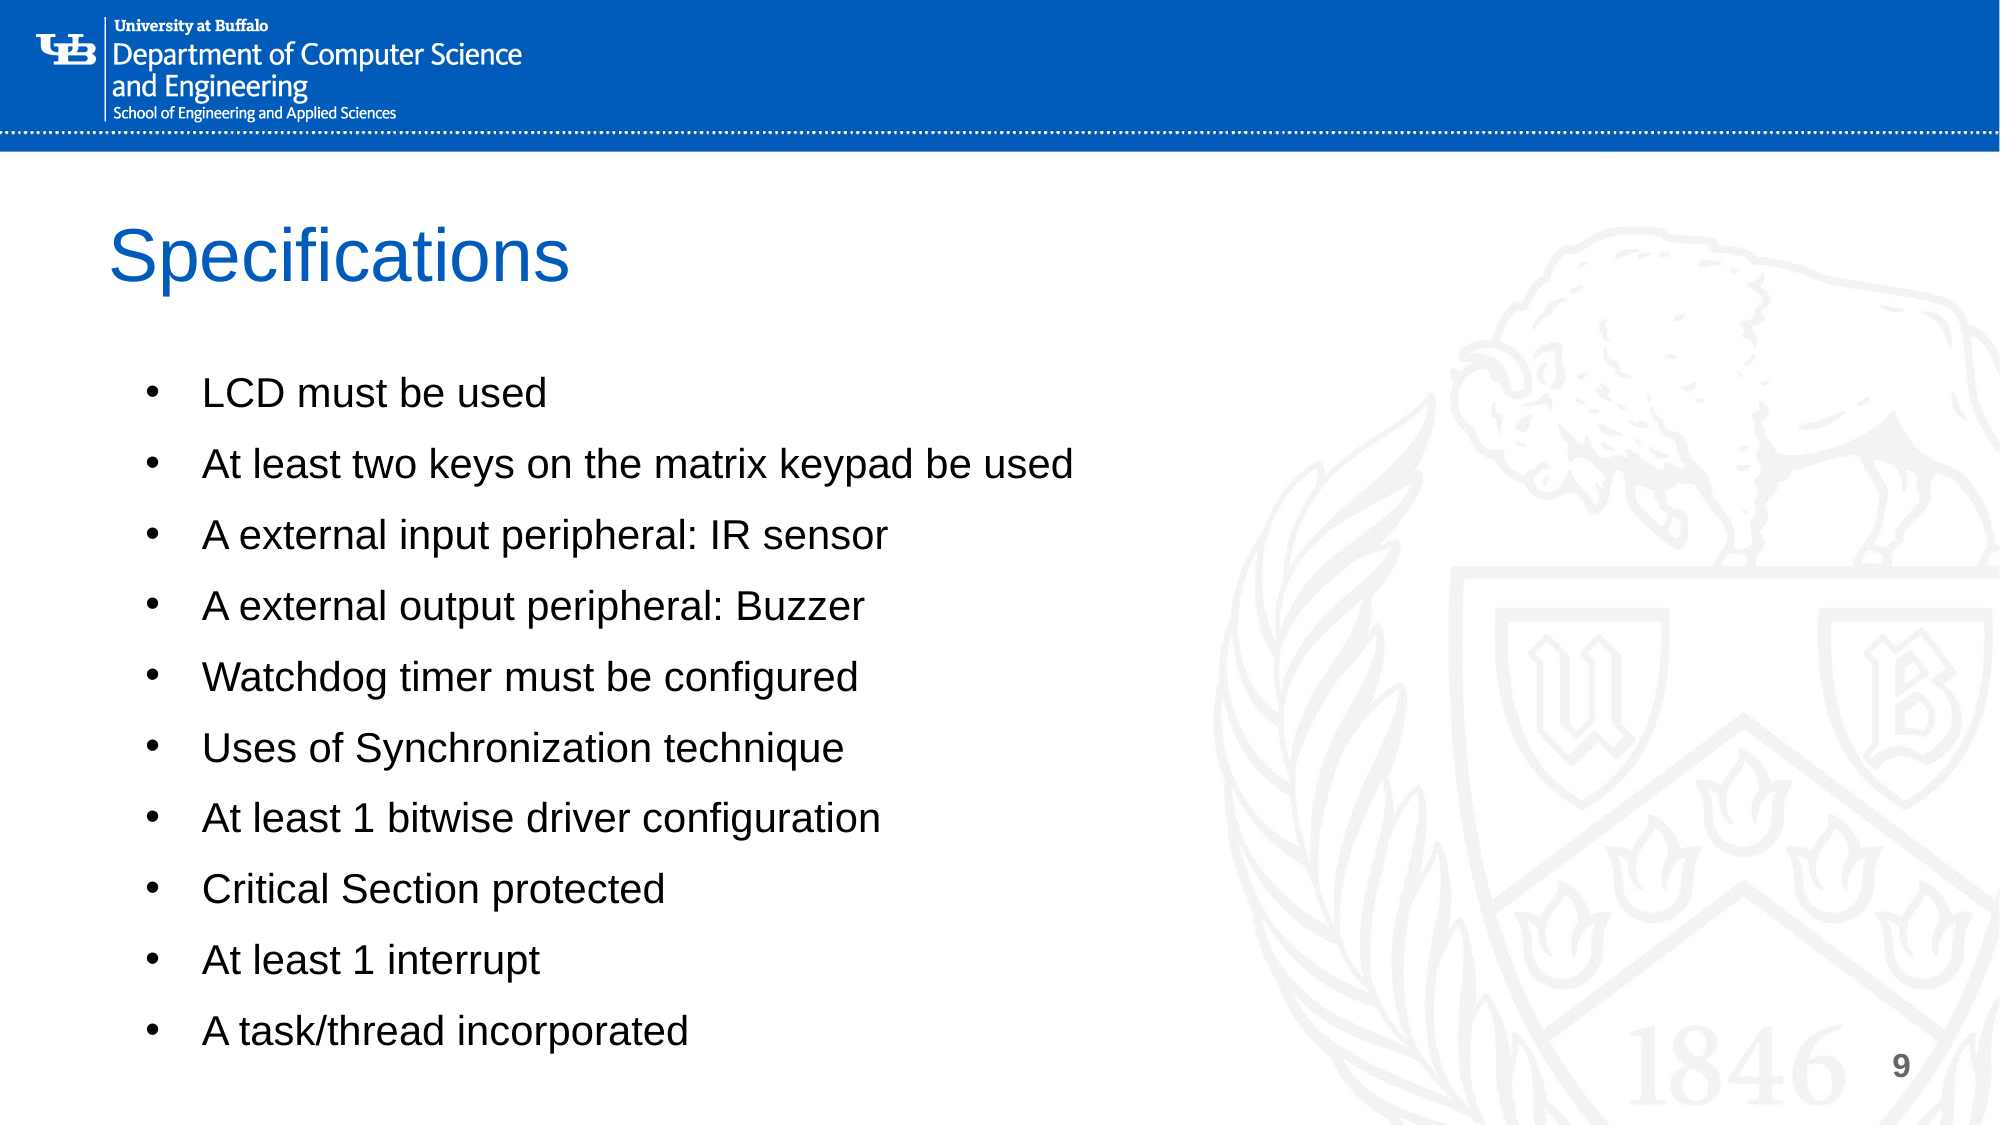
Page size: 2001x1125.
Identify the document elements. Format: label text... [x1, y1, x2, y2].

picture [0, 0, 2000, 1125]
title Specifications [93, 216, 1819, 335]
list LCD must be used At least two keys on the matrix keypad be used A external input peripheral: IR sensor A external output peripheral: Buzzer Watchdog timer must be configured Uses of Synchronization technique At least 1 bitwise driver configuration Critical Section protected At least 1 interrupt A task/thread incorporated [93, 358, 1925, 990]
